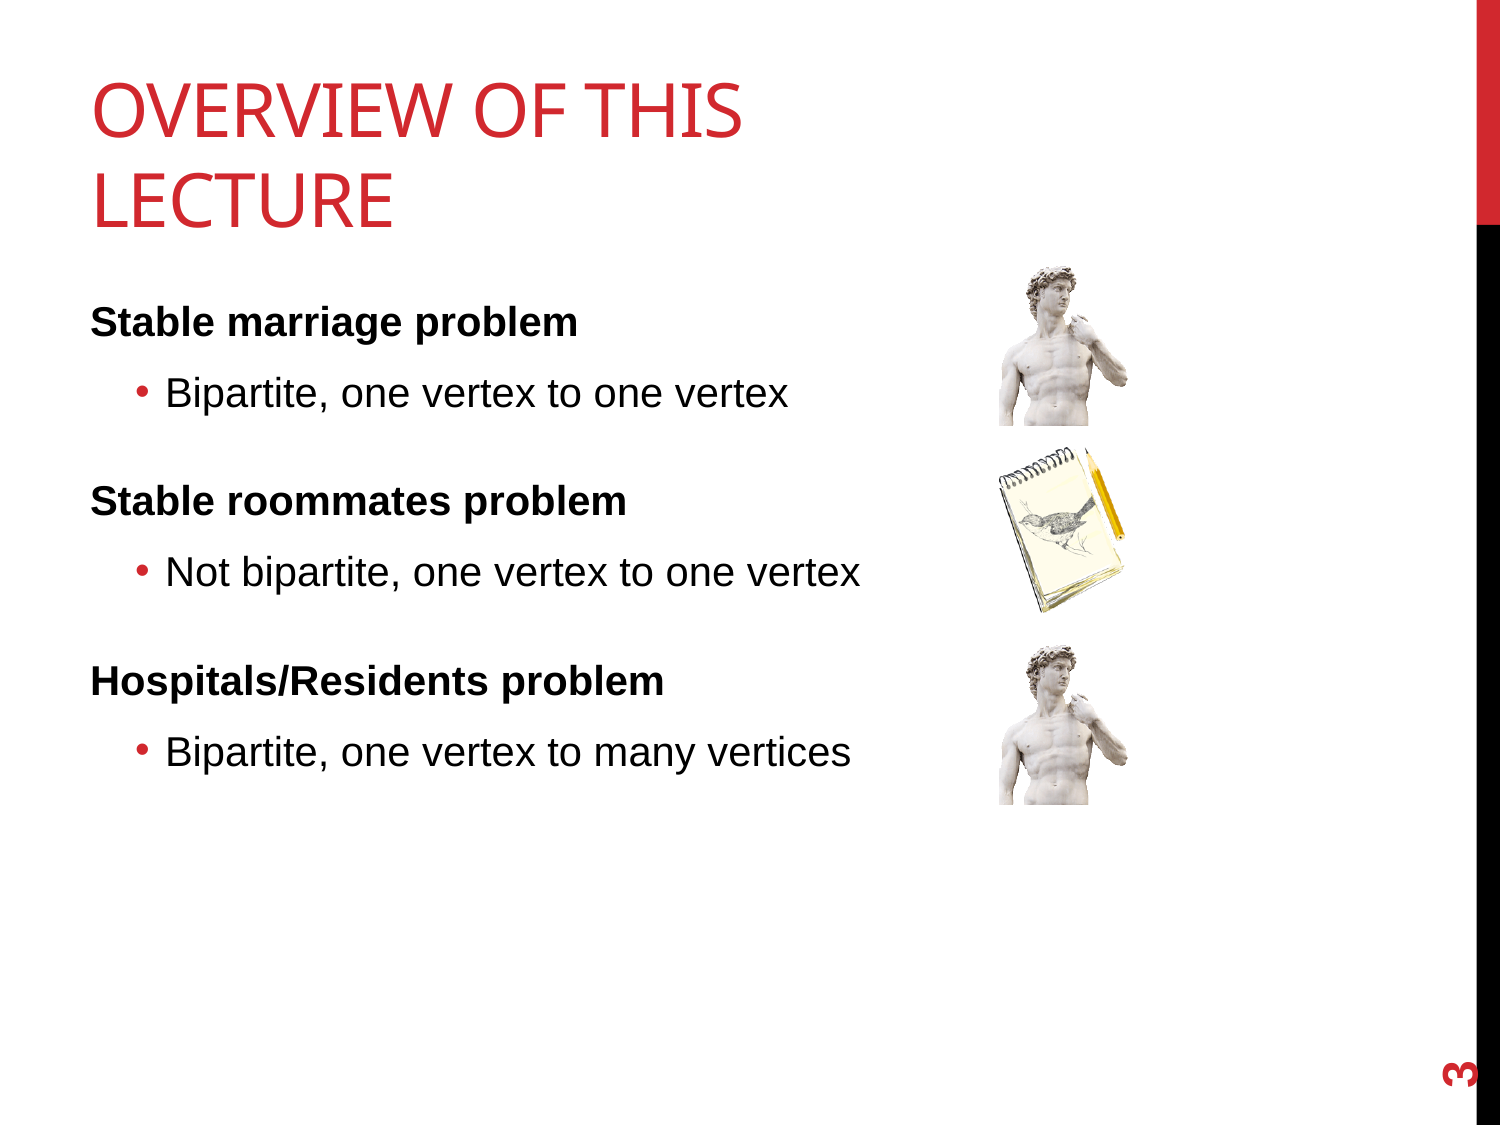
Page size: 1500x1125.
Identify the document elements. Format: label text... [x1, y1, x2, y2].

title Overview of this lecture [75, 25, 1025, 250]
list Stable marriage problem Bipartite, one vertex to one vertex Stable roommates problem Not bipartite, one vertex to one vertex Hospitals/Residents problem Bipartite, one vertex to many vertices [75, 287, 1325, 1005]
slide_number 3 [1427, 887, 1488, 1104]
picture [999, 259, 1129, 426]
picture [999, 639, 1129, 806]
picture [999, 447, 1125, 614]
